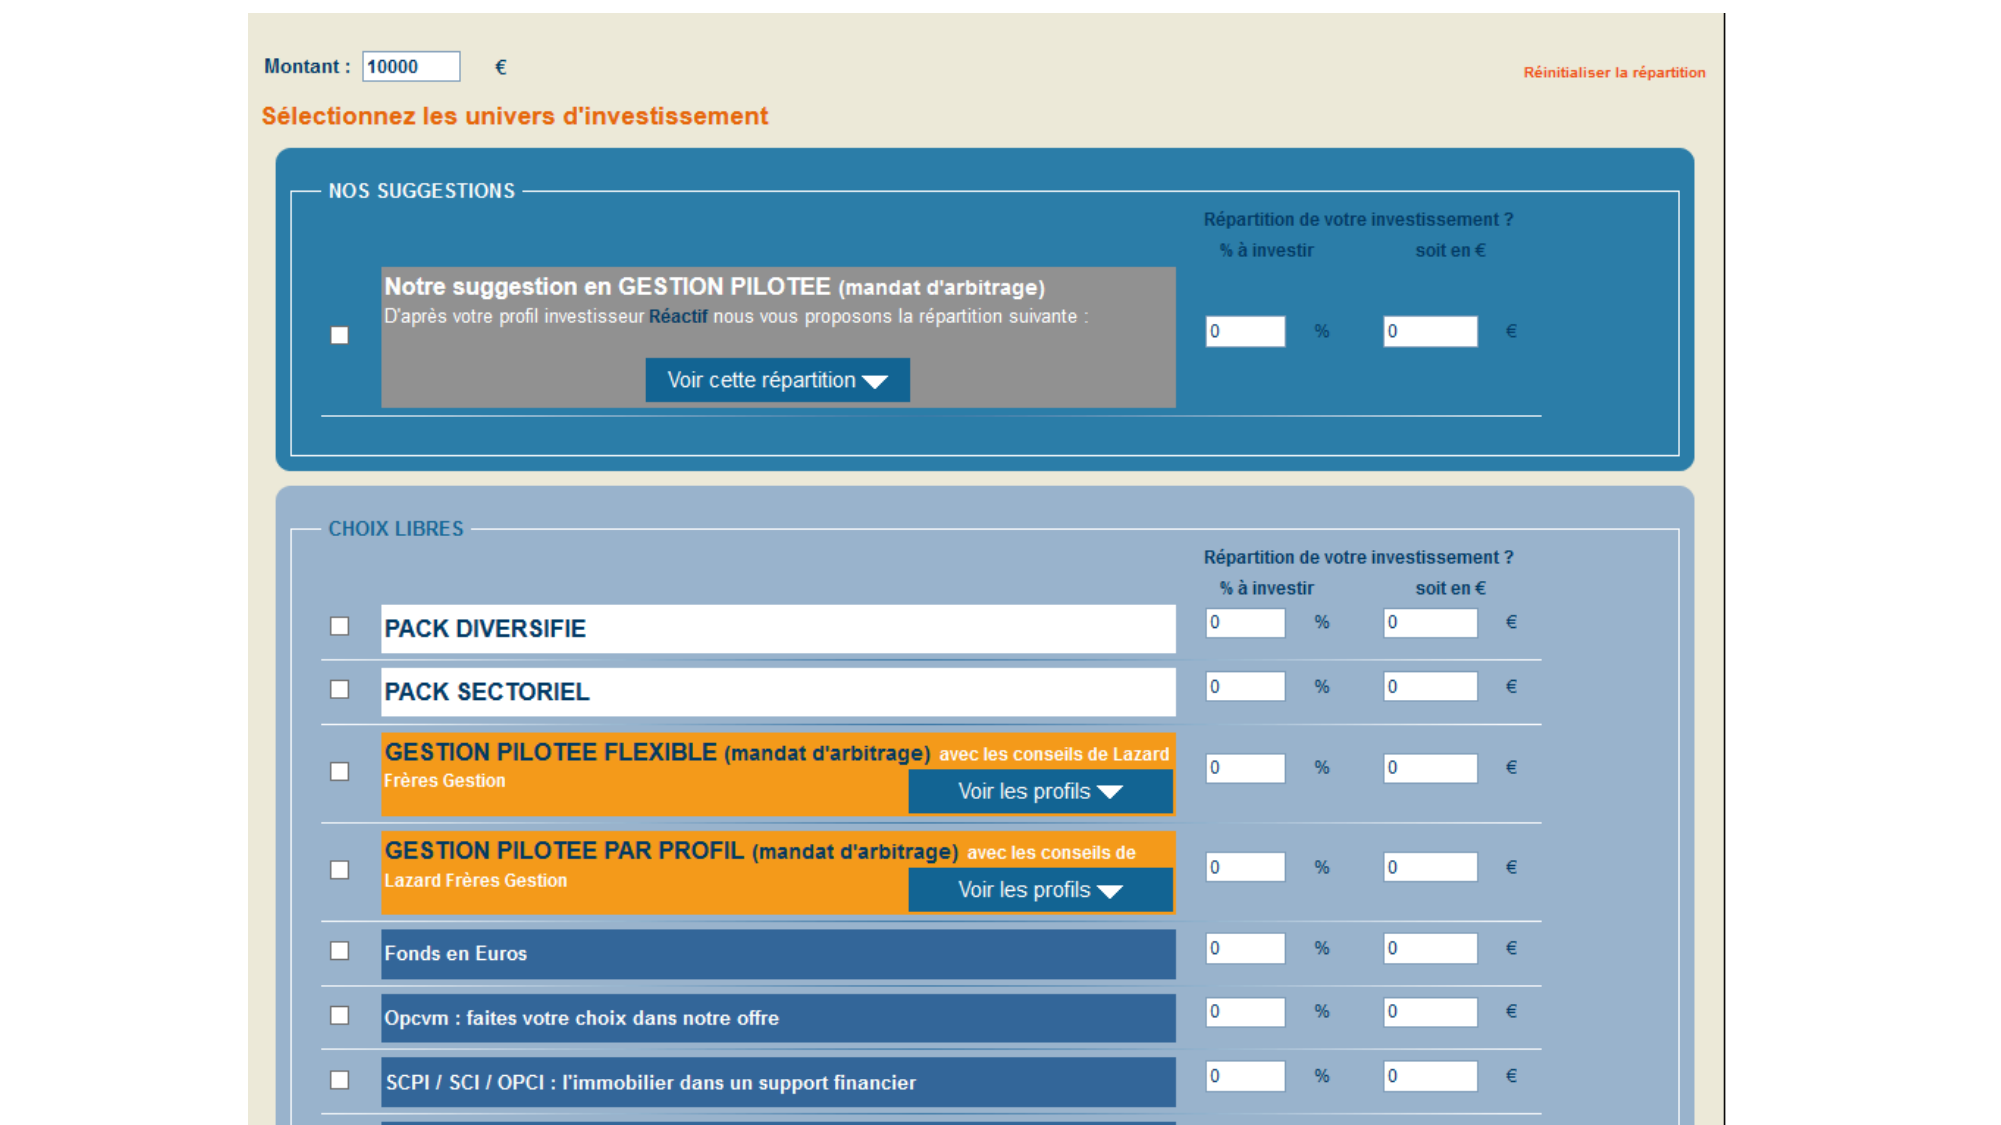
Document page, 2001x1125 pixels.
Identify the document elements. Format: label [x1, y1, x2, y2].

picture [248, 13, 1727, 1125]
